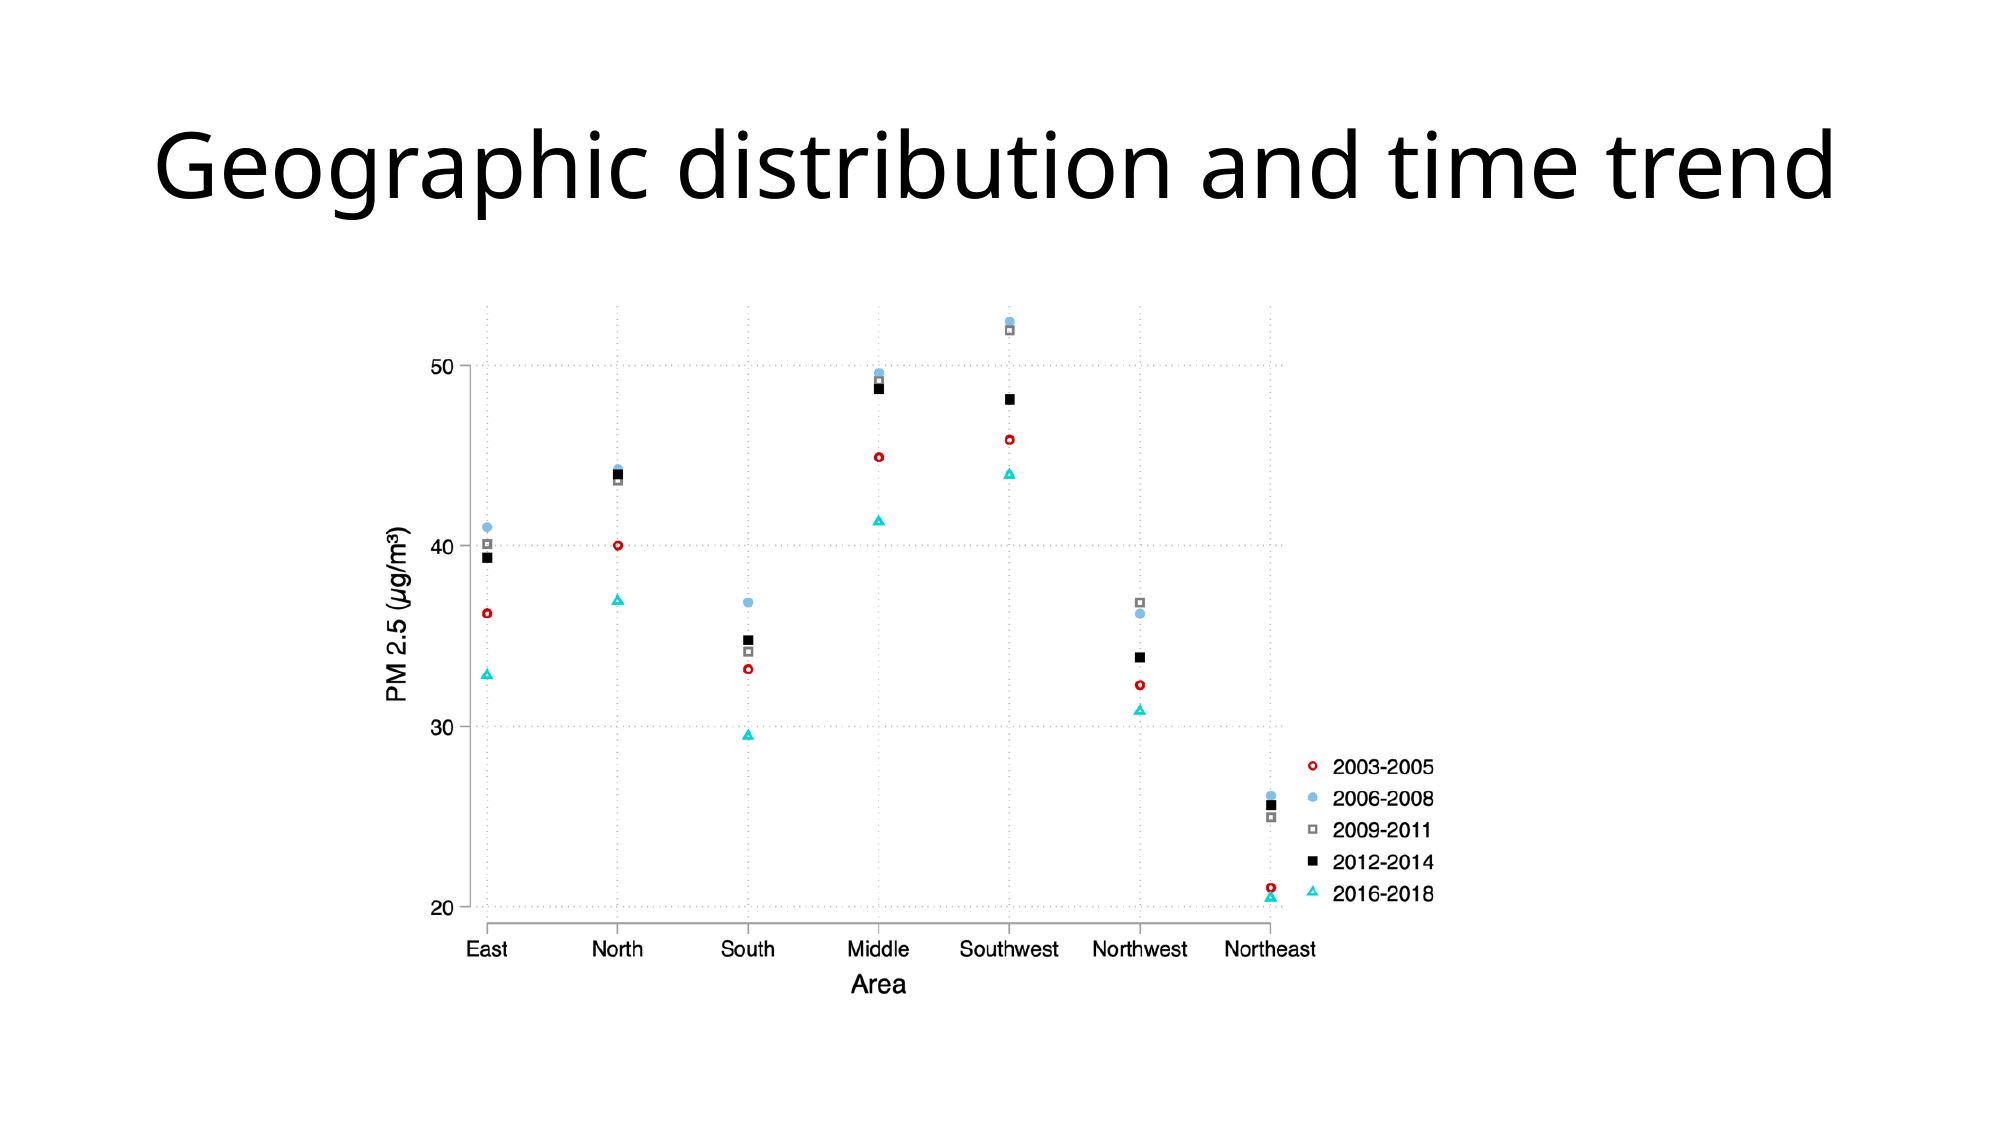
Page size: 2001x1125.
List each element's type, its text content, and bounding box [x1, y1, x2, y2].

title Geographic distribution and time trend [137, 59, 1863, 278]
picture [343, 277, 1487, 1040]
